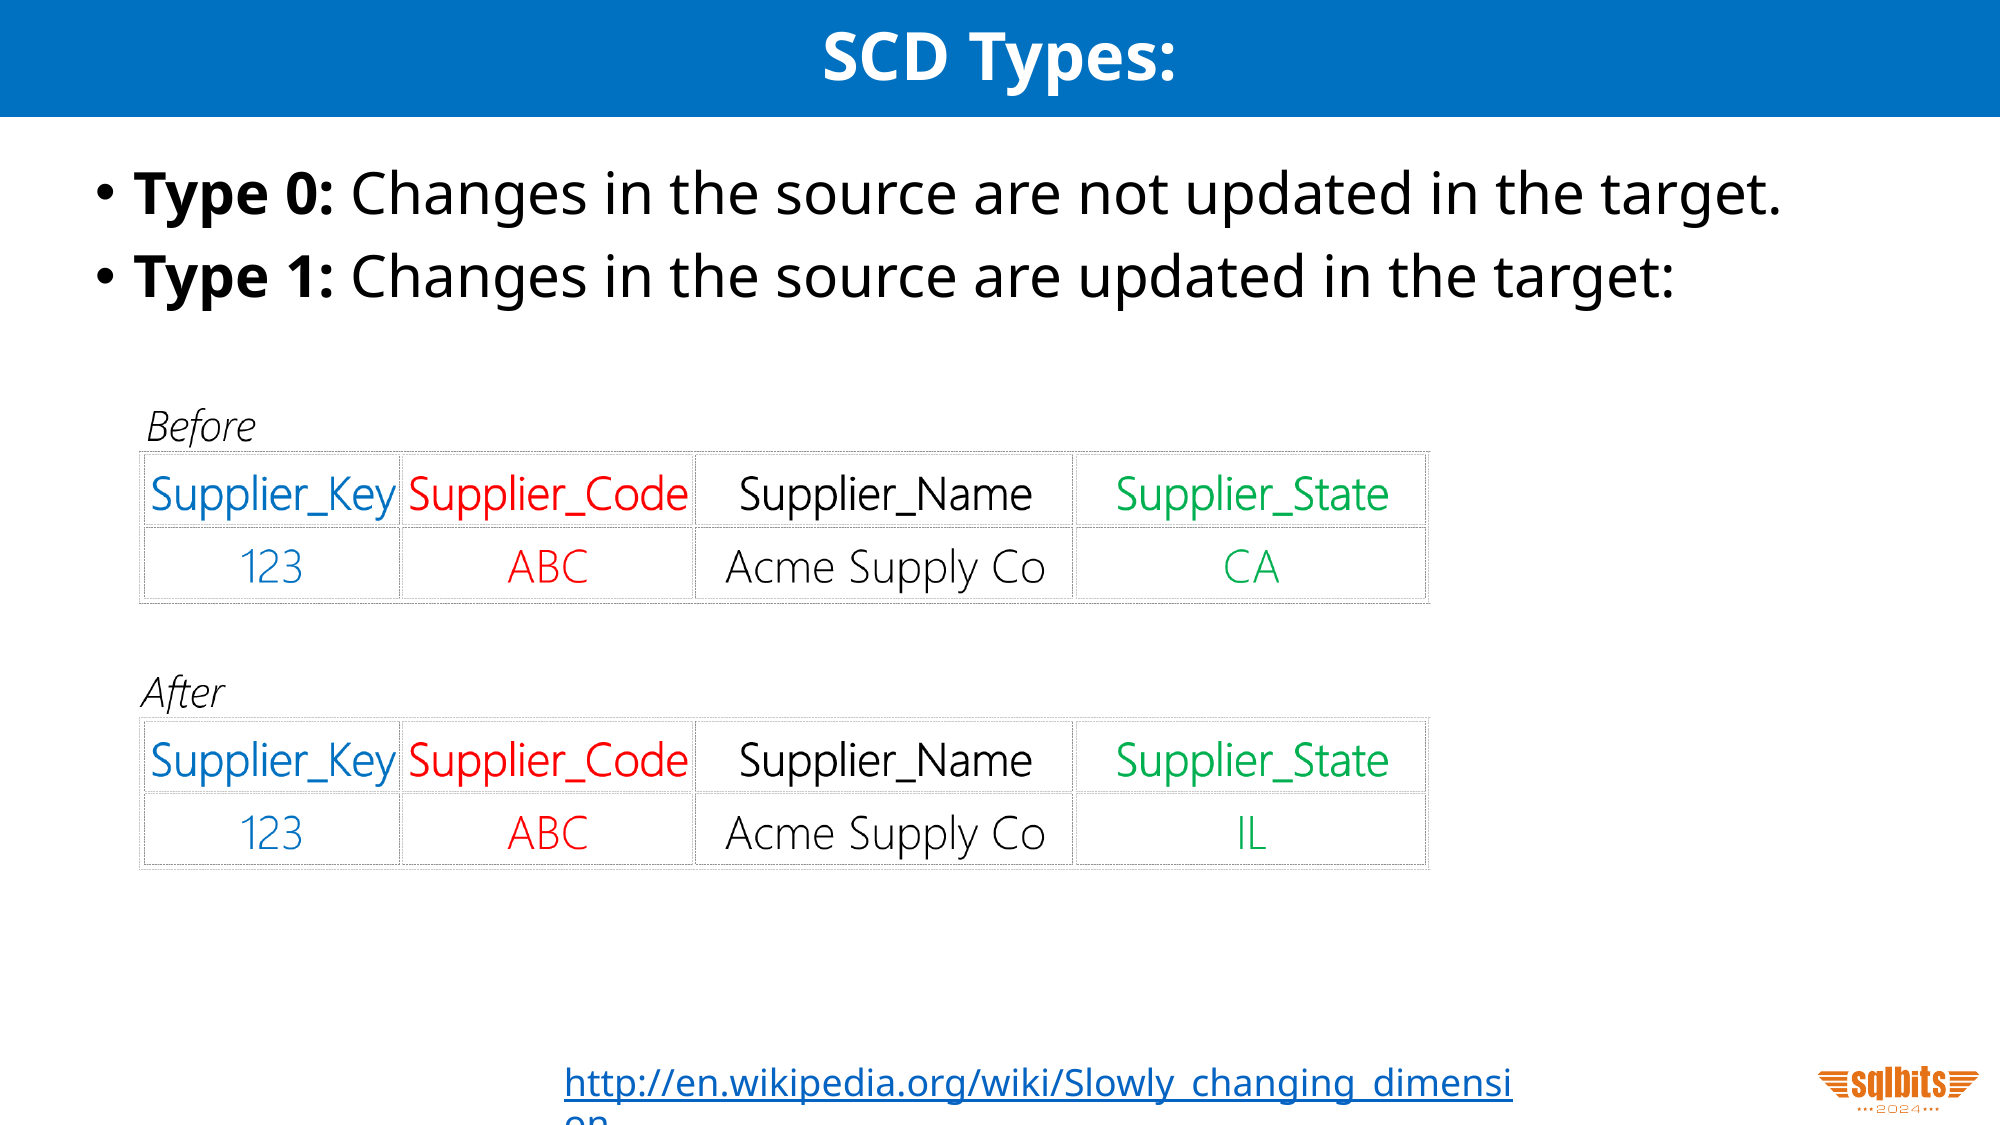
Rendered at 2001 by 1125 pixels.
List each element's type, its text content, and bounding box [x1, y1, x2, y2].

text_box http://en.wikipedia.org/wiki/Slowly_changing_dimension [549, 1047, 1550, 1117]
picture [1817, 1066, 1980, 1113]
title SCD Types: [0, 0, 2000, 117]
list Type 0: Changes in the source are not updated in the target. Type 1: Changes in the source are updated in the target: [80, 156, 1980, 987]
picture [125, 376, 1473, 899]
